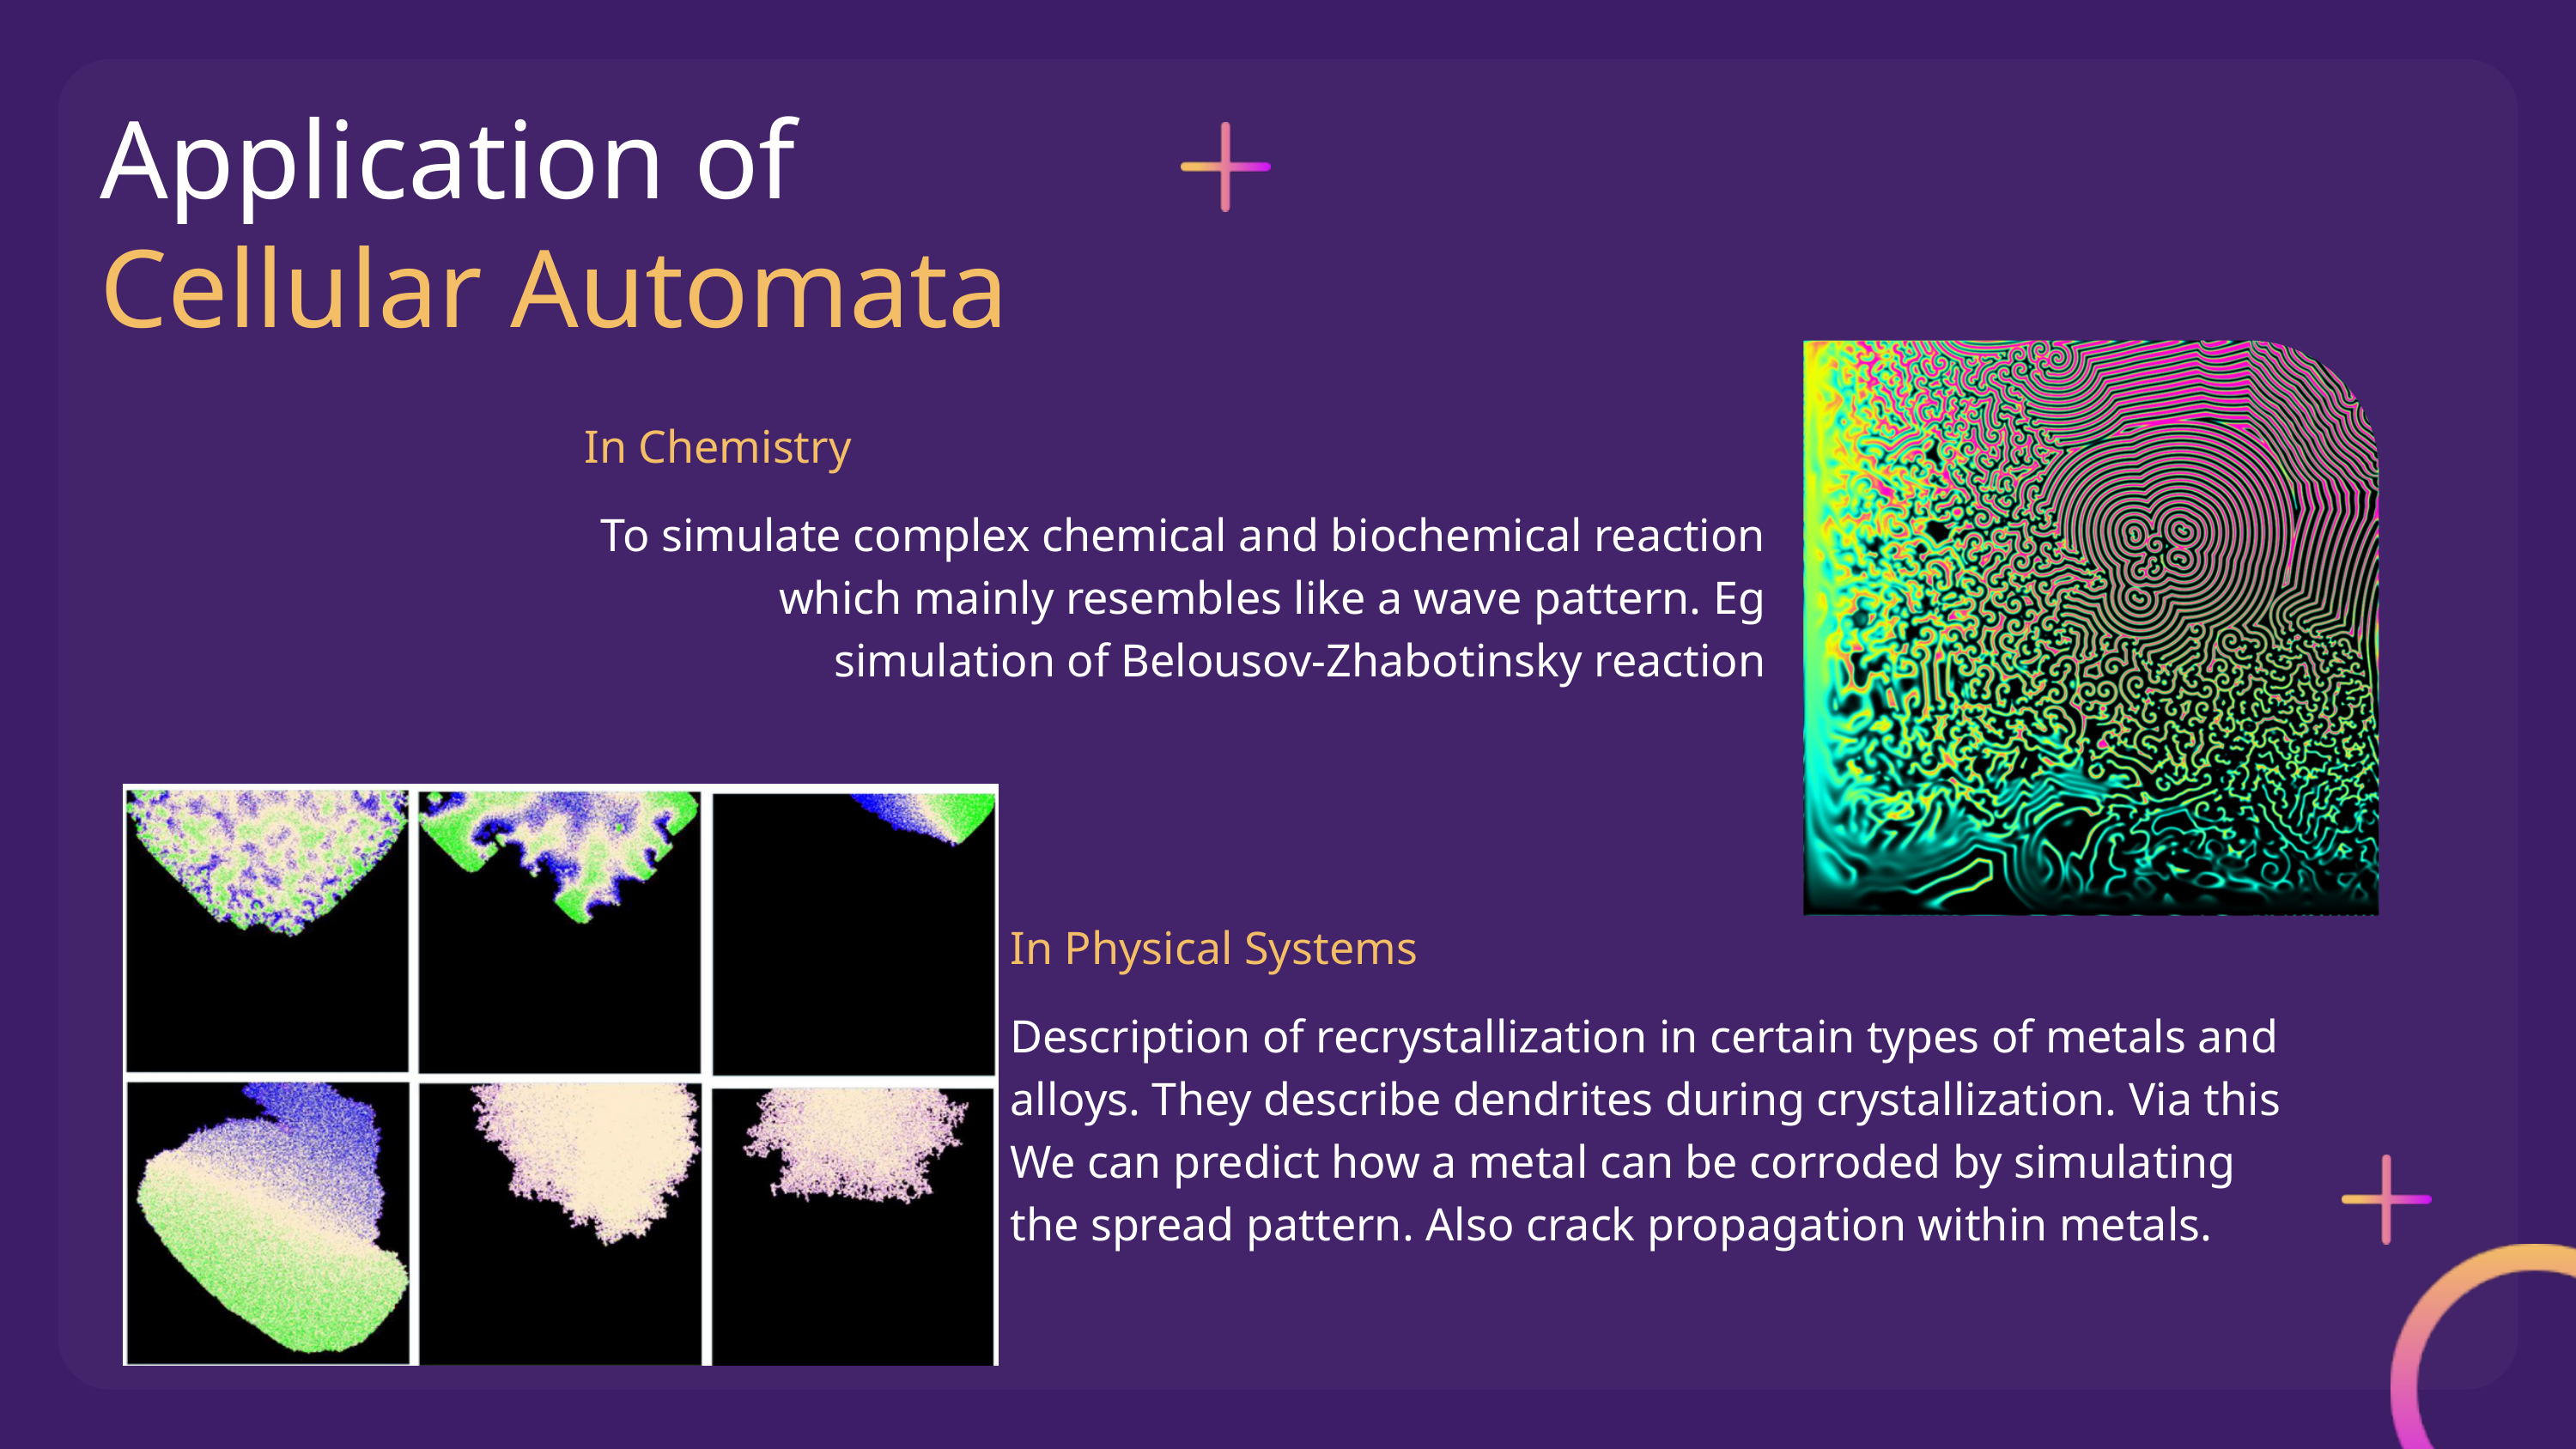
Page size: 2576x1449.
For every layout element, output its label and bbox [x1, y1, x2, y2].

text_box [1010, 915, 2290, 1366]
text_box [584, 414, 1767, 680]
picture [123, 783, 999, 1366]
text_box [1803, 340, 2379, 916]
text_box [58, 58, 2518, 1391]
text_box [100, 82, 1182, 341]
picture [2341, 1155, 2576, 1449]
picture [1182, 122, 1271, 212]
